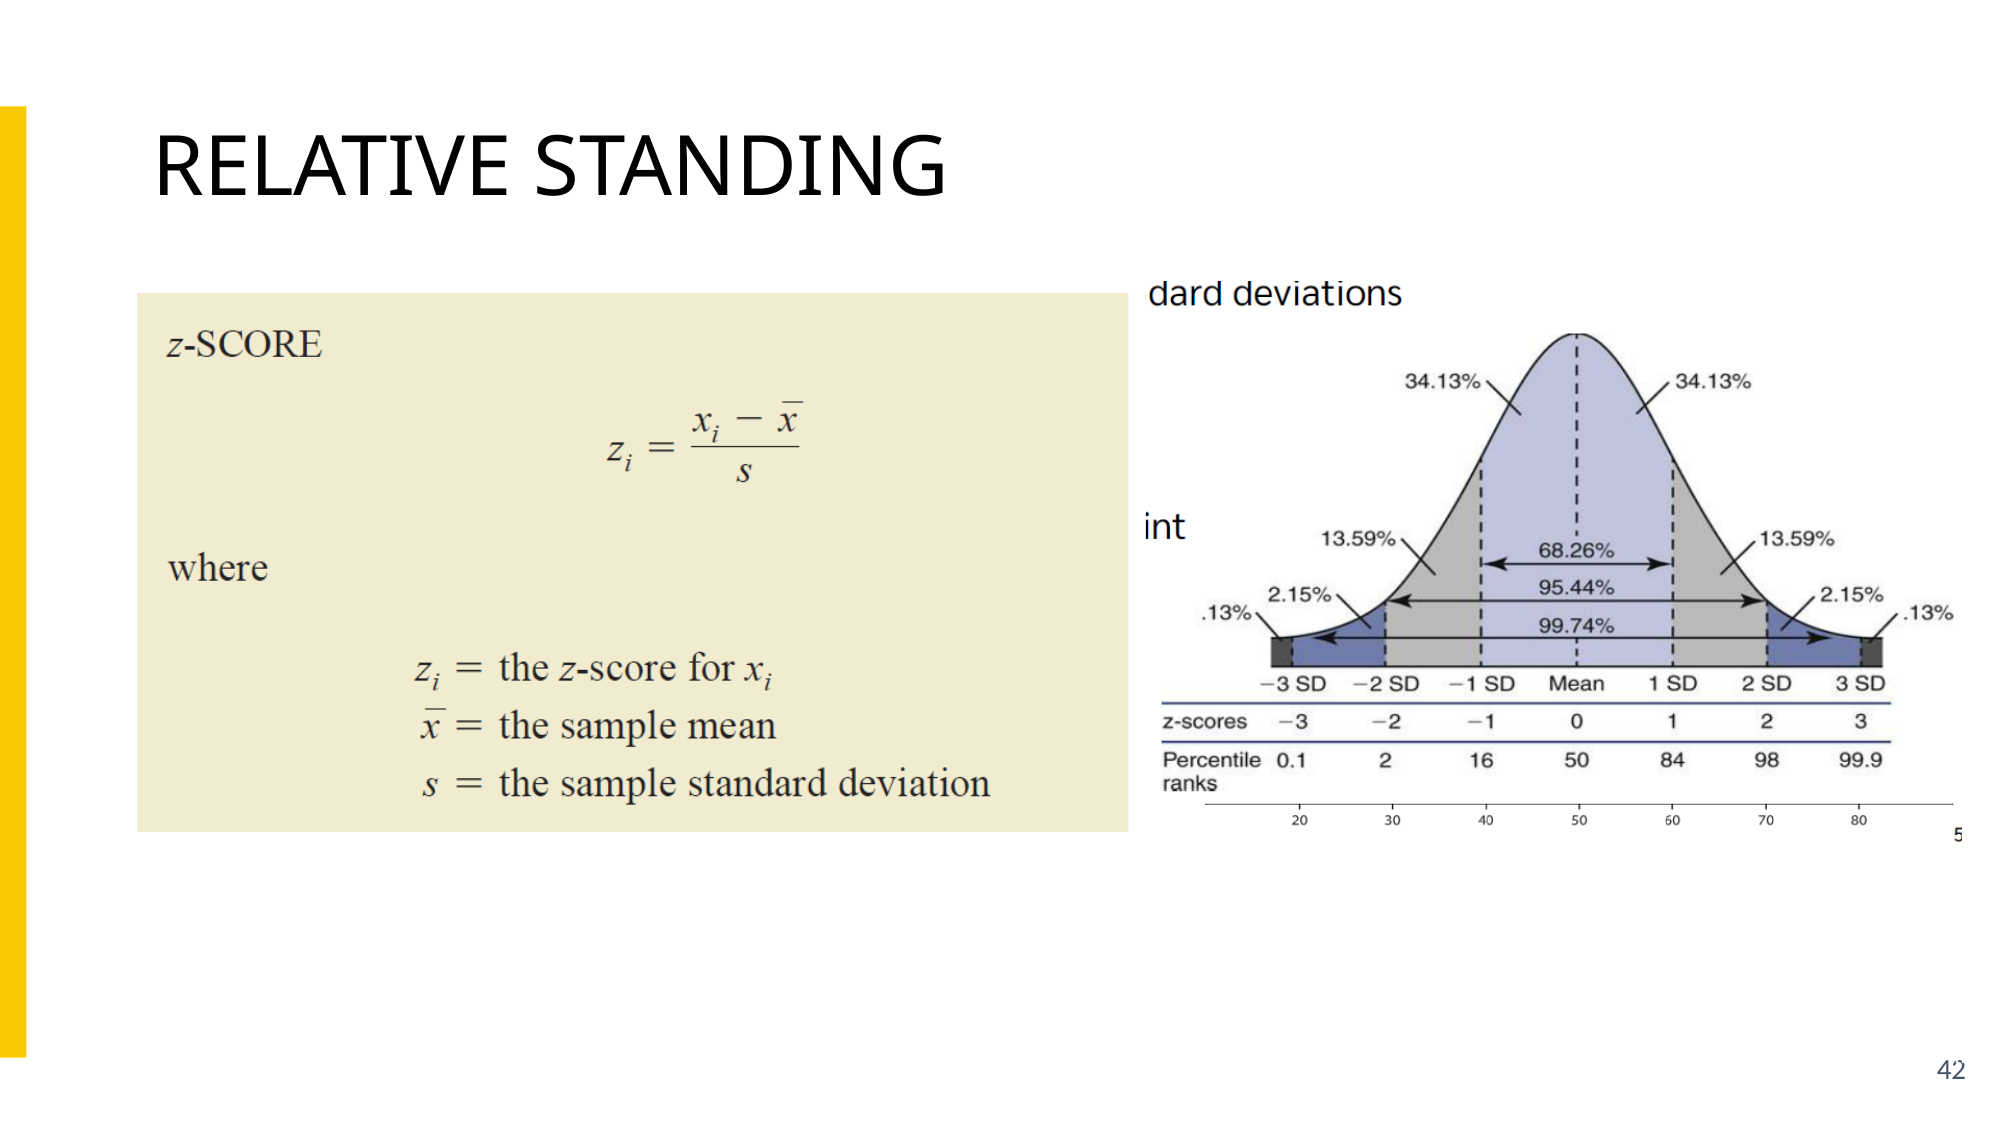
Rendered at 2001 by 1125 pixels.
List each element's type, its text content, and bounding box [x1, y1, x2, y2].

title RELATIVE STANDING [137, 59, 1863, 278]
picture [137, 293, 1129, 832]
text_box [0, 105, 27, 1059]
text_box 42 [1531, 1038, 1982, 1098]
text_box 42 [1923, 1029, 2000, 1096]
picture [1145, 281, 1962, 844]
